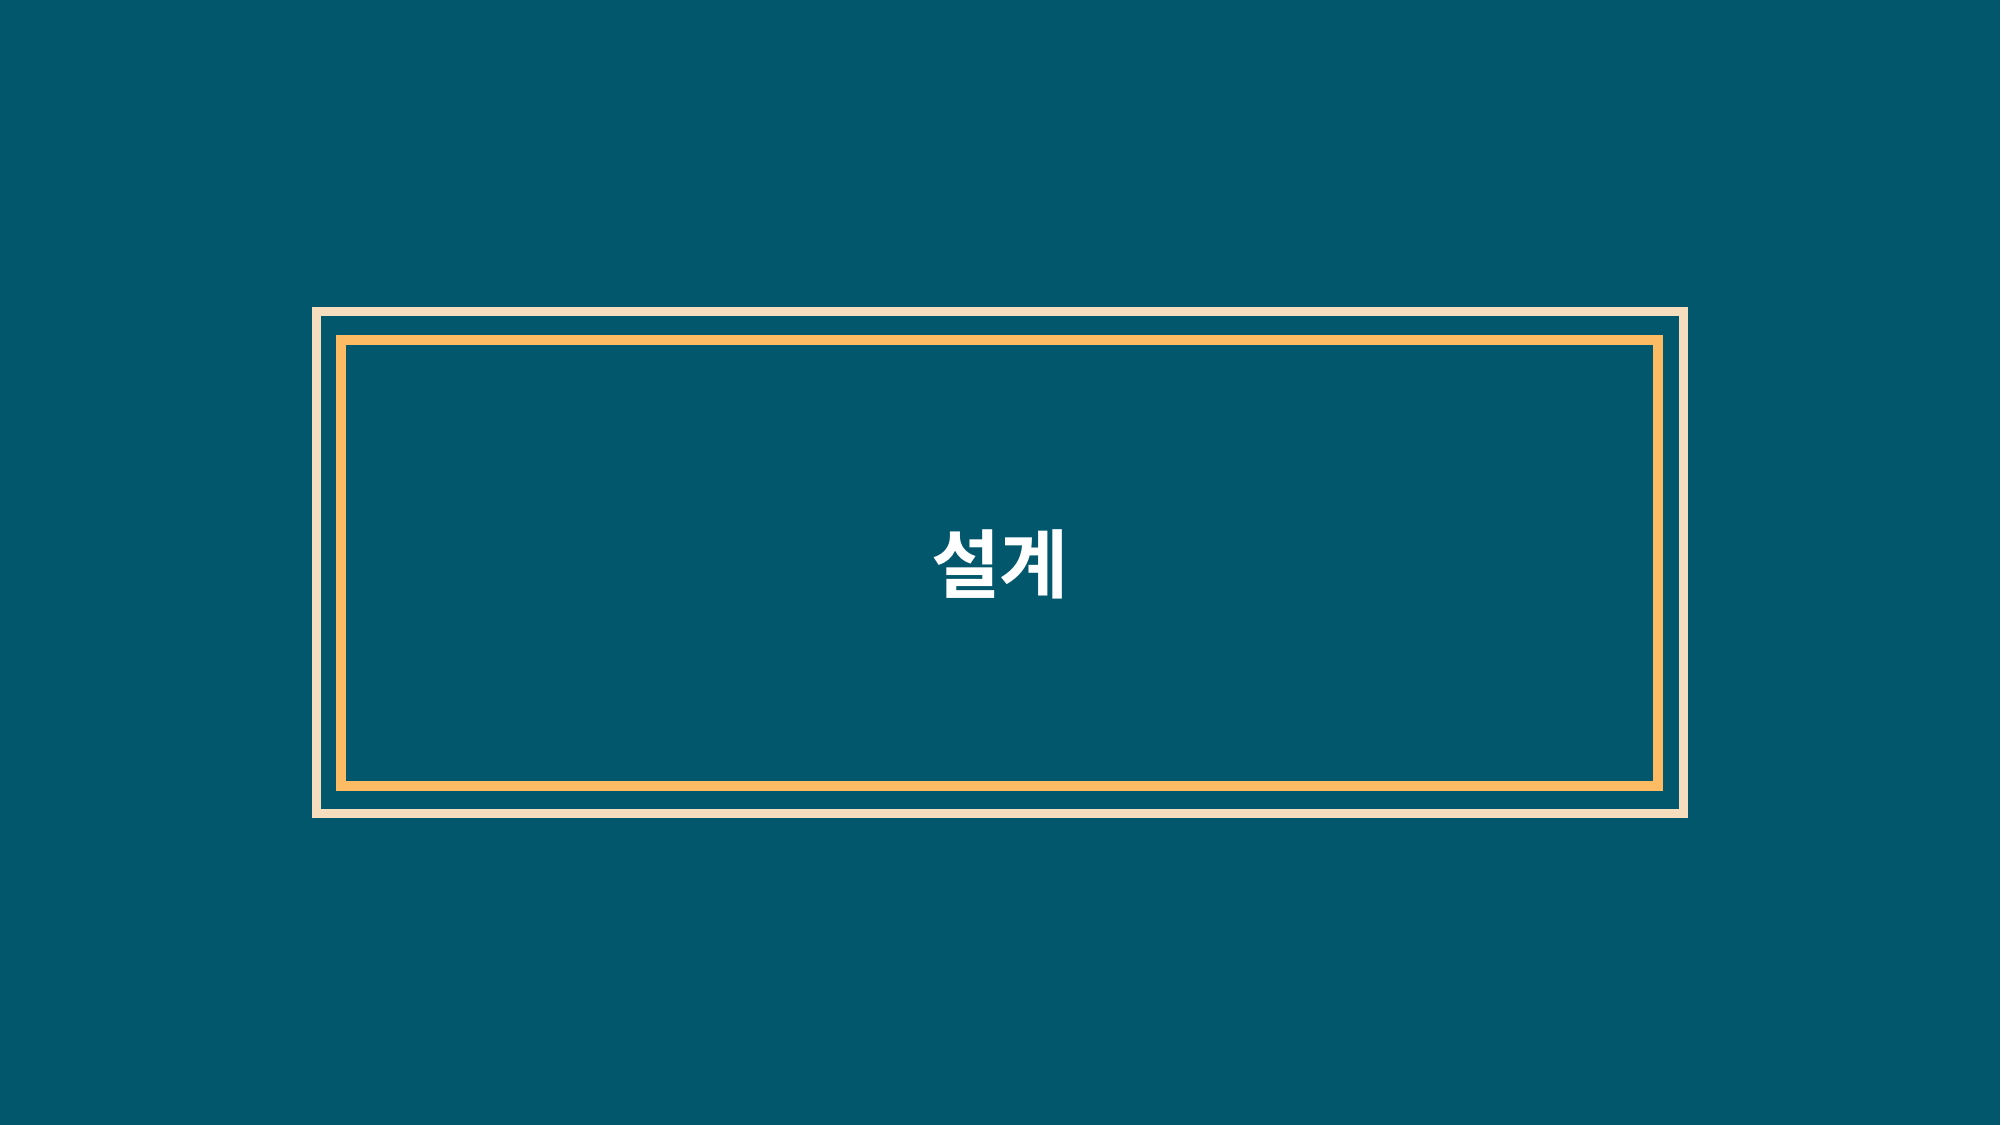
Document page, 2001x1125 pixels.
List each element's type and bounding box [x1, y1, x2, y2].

text_box [316, 311, 1684, 814]
